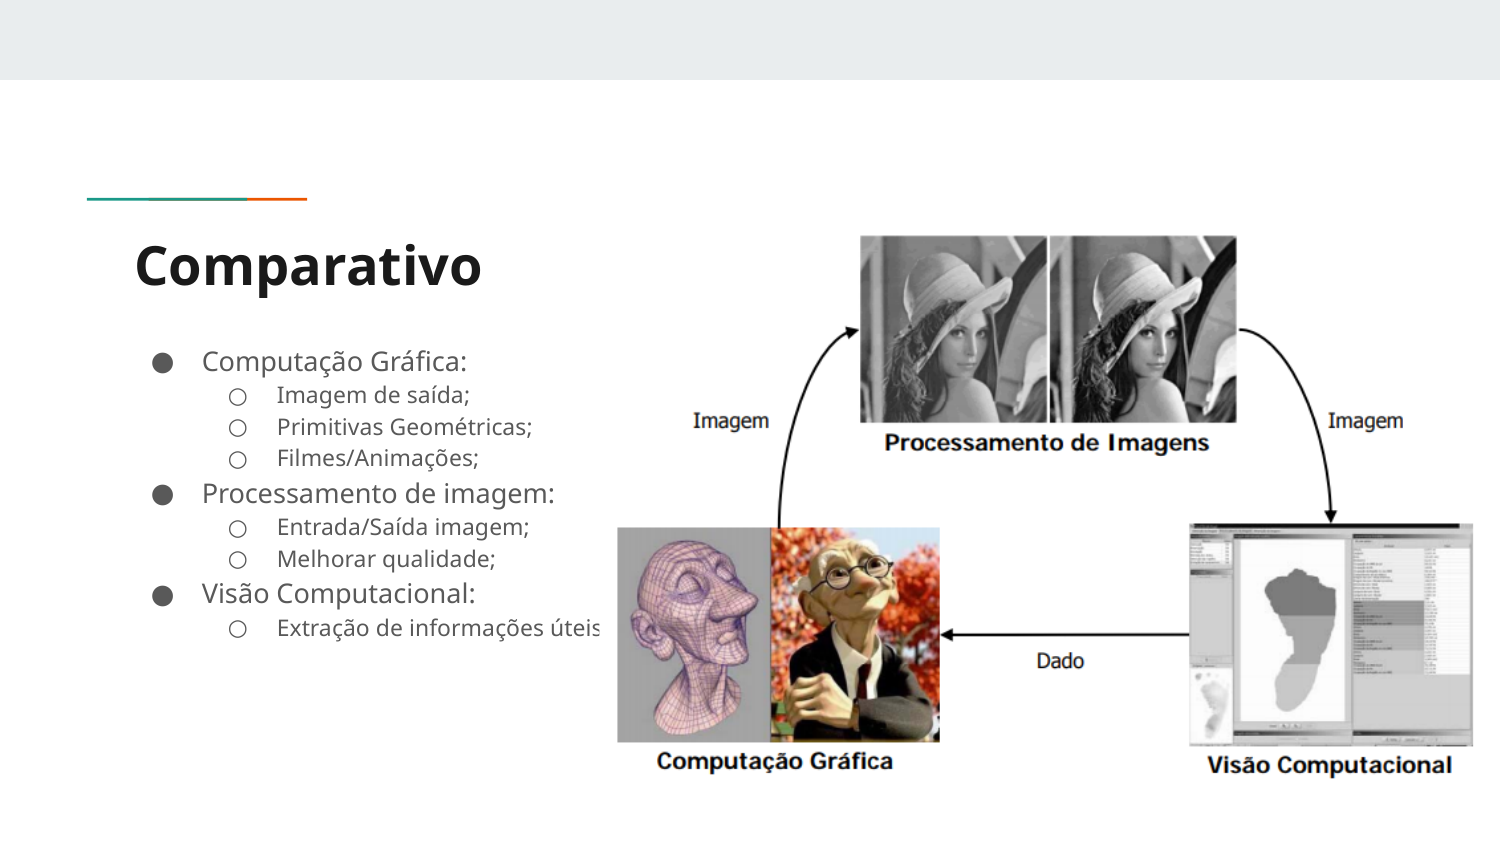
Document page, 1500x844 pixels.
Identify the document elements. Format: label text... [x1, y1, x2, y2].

list Computação Gráfica: Imagem de saída; Primitivas Geométricas; Filmes/Animações; Processamento de imagem: Entrada/Saída imagem; Melhorar qualidade; Visão Computacional: Extração de informações úteis; [111, 324, 593, 696]
picture [599, 227, 1487, 793]
title Comparativo [119, 216, 1381, 305]
